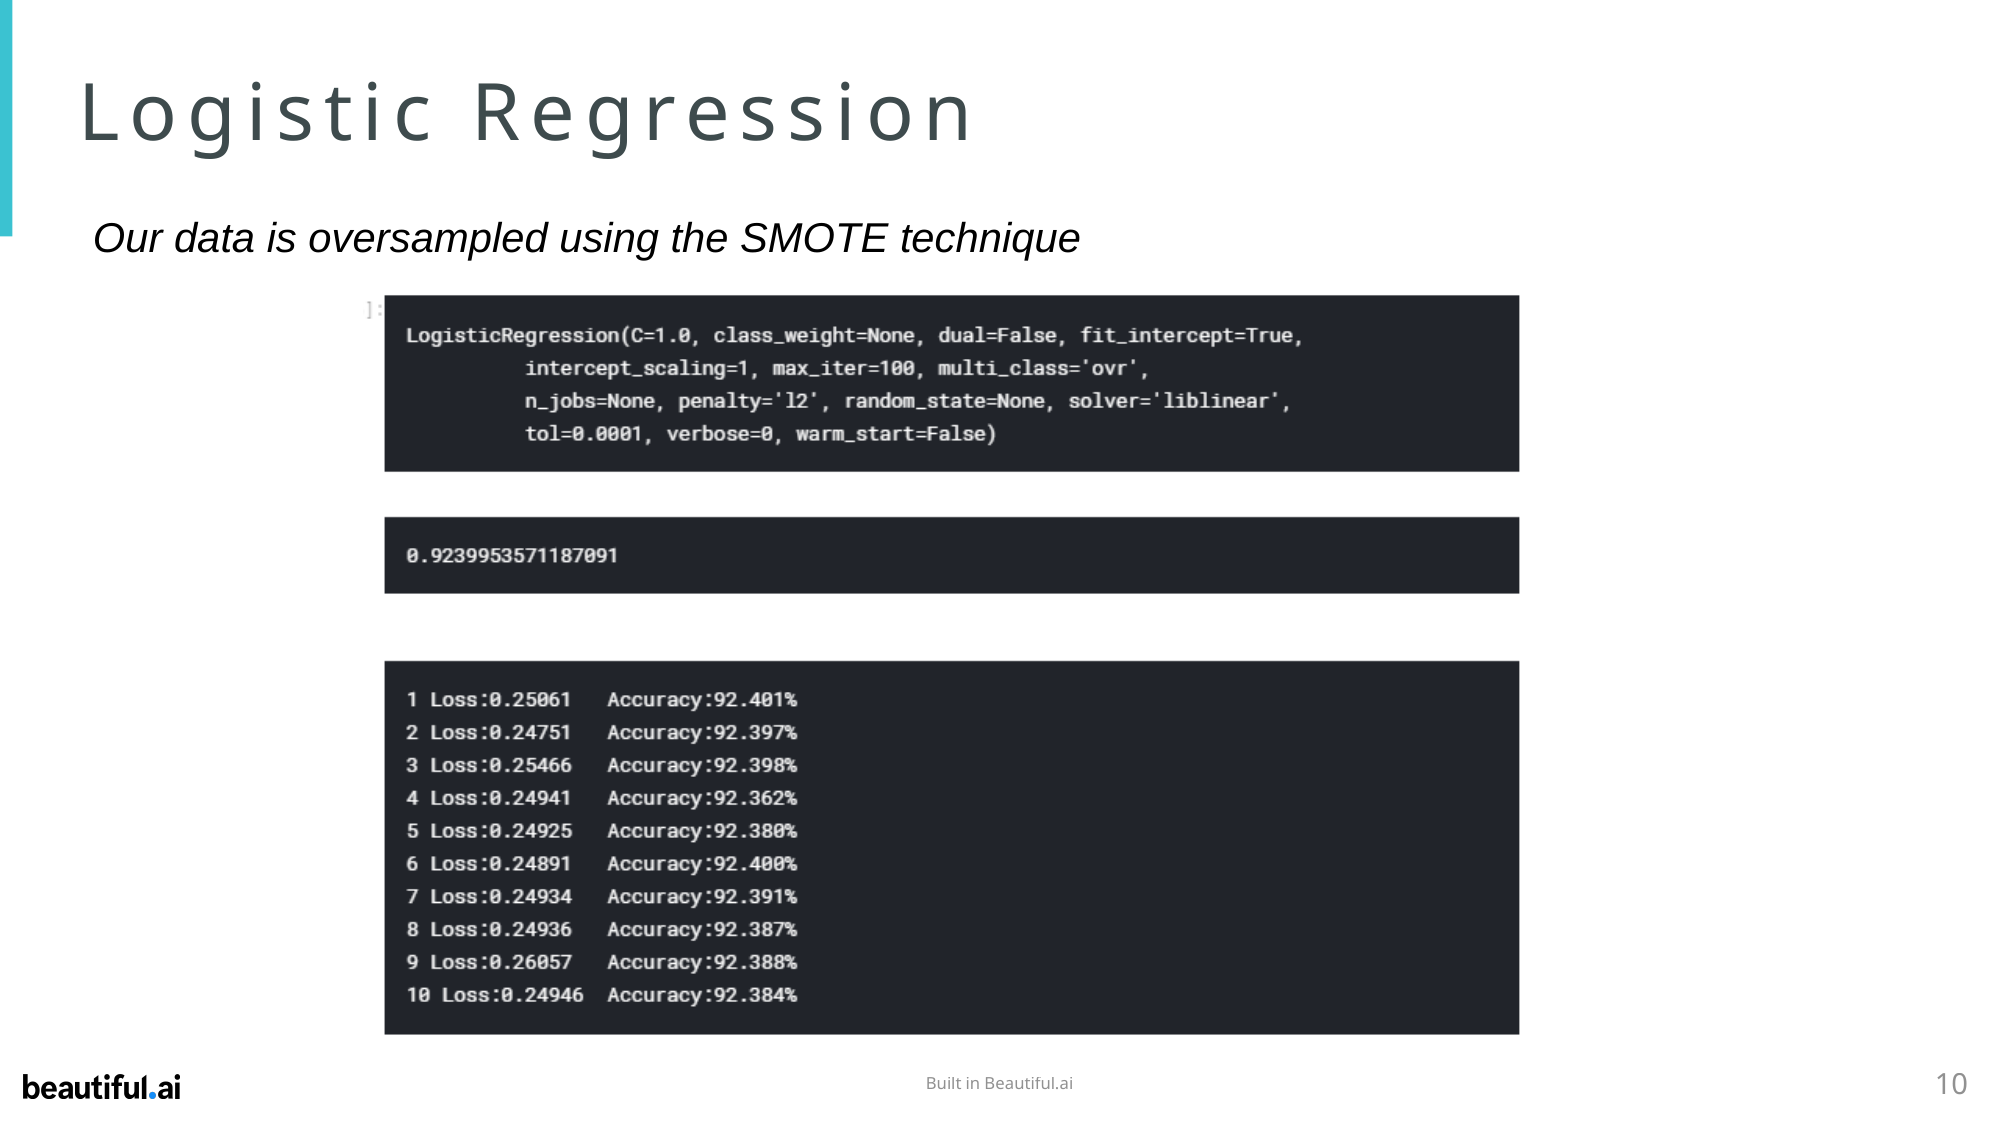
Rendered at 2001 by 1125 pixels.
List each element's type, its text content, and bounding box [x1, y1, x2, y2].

picture [363, 651, 1538, 1043]
picture [23, 1074, 180, 1099]
picture [363, 268, 1538, 595]
text_box Built in Beautiful.ai [171, 1041, 1828, 1125]
text_box Our data is oversampled using the SMOTE technique [78, 203, 1199, 269]
text_box Logistic Regression [78, 90, 1984, 146]
text_box [0, 0, 13, 237]
text_box 10 [1891, 1071, 1969, 1095]
